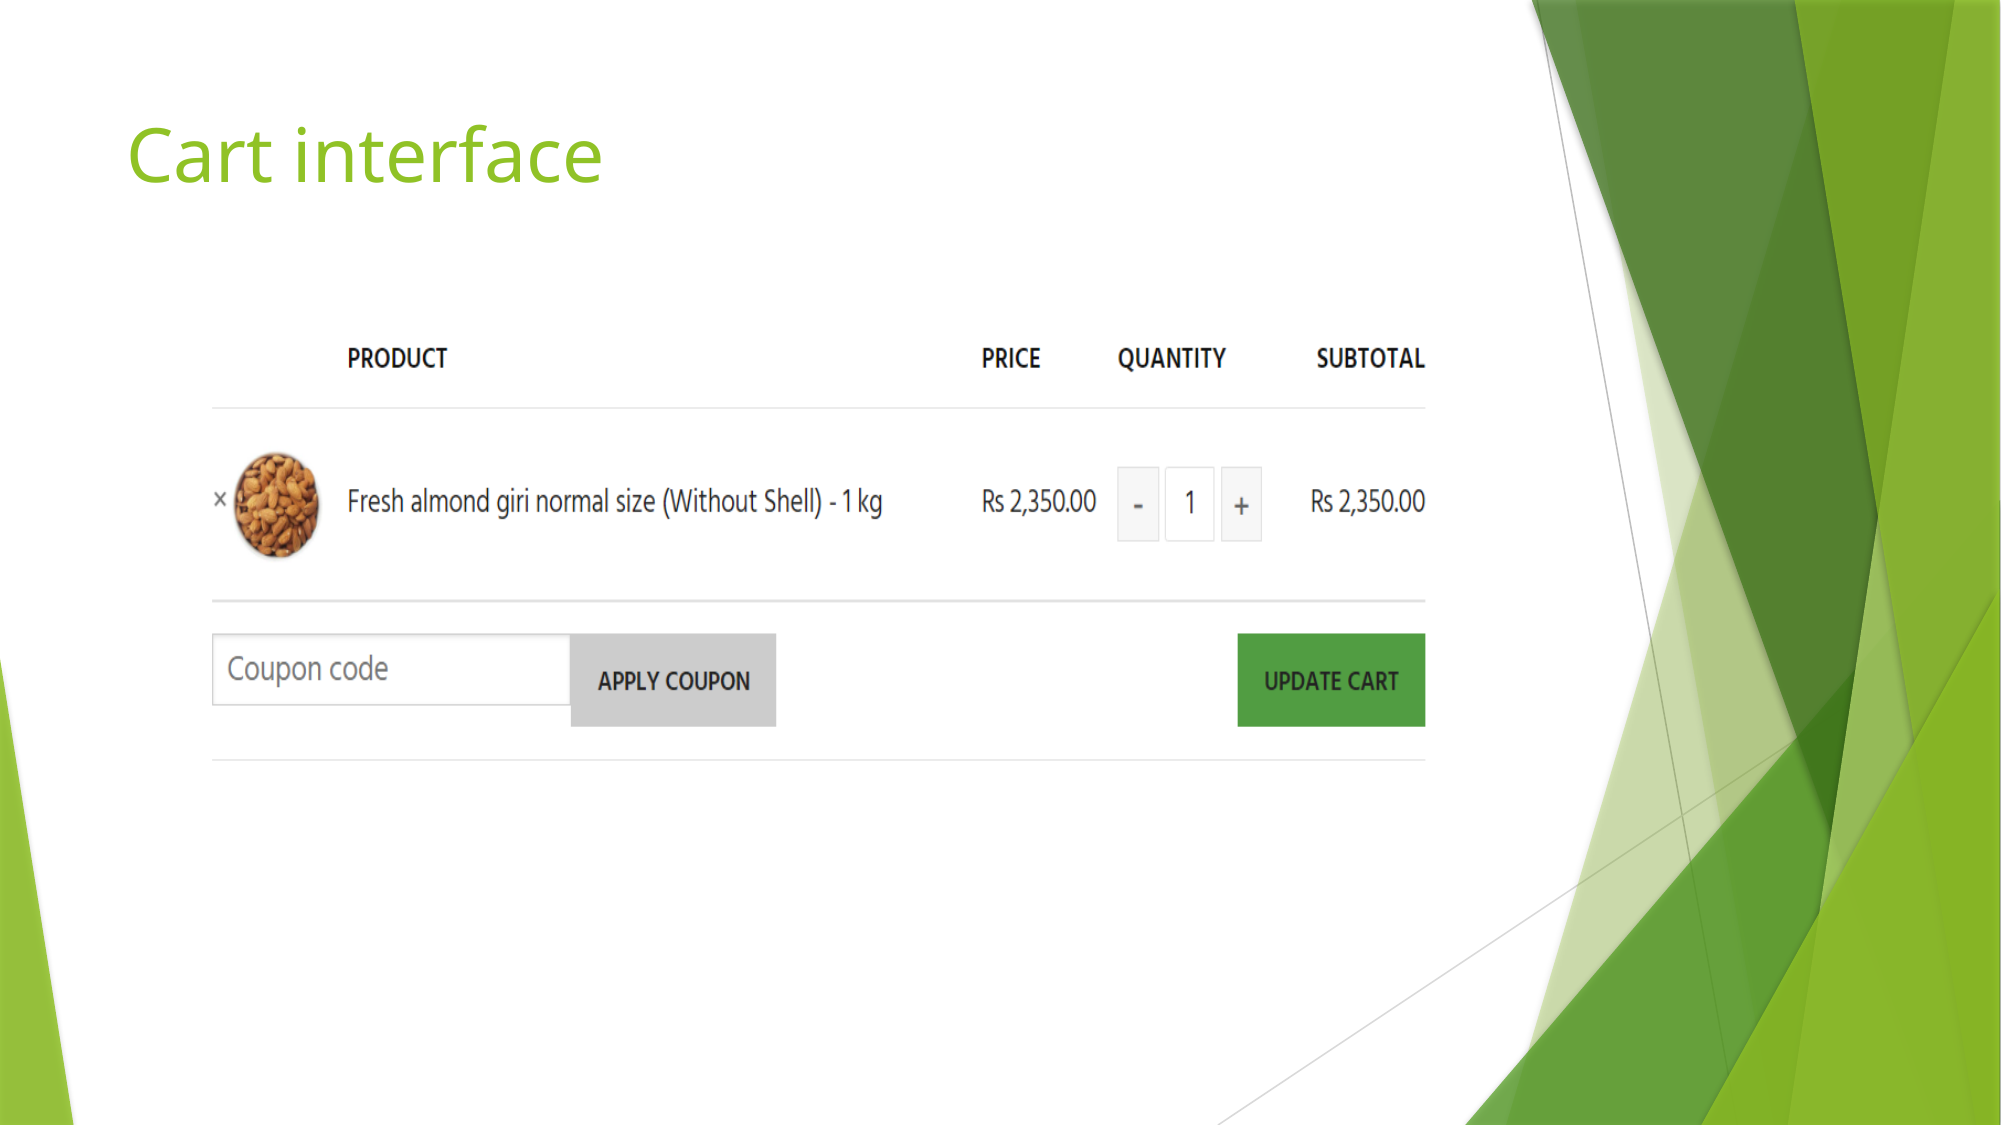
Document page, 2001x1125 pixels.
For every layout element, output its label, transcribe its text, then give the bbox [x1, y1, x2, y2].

title Cart interface [111, 99, 1522, 317]
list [199, 293, 1506, 793]
